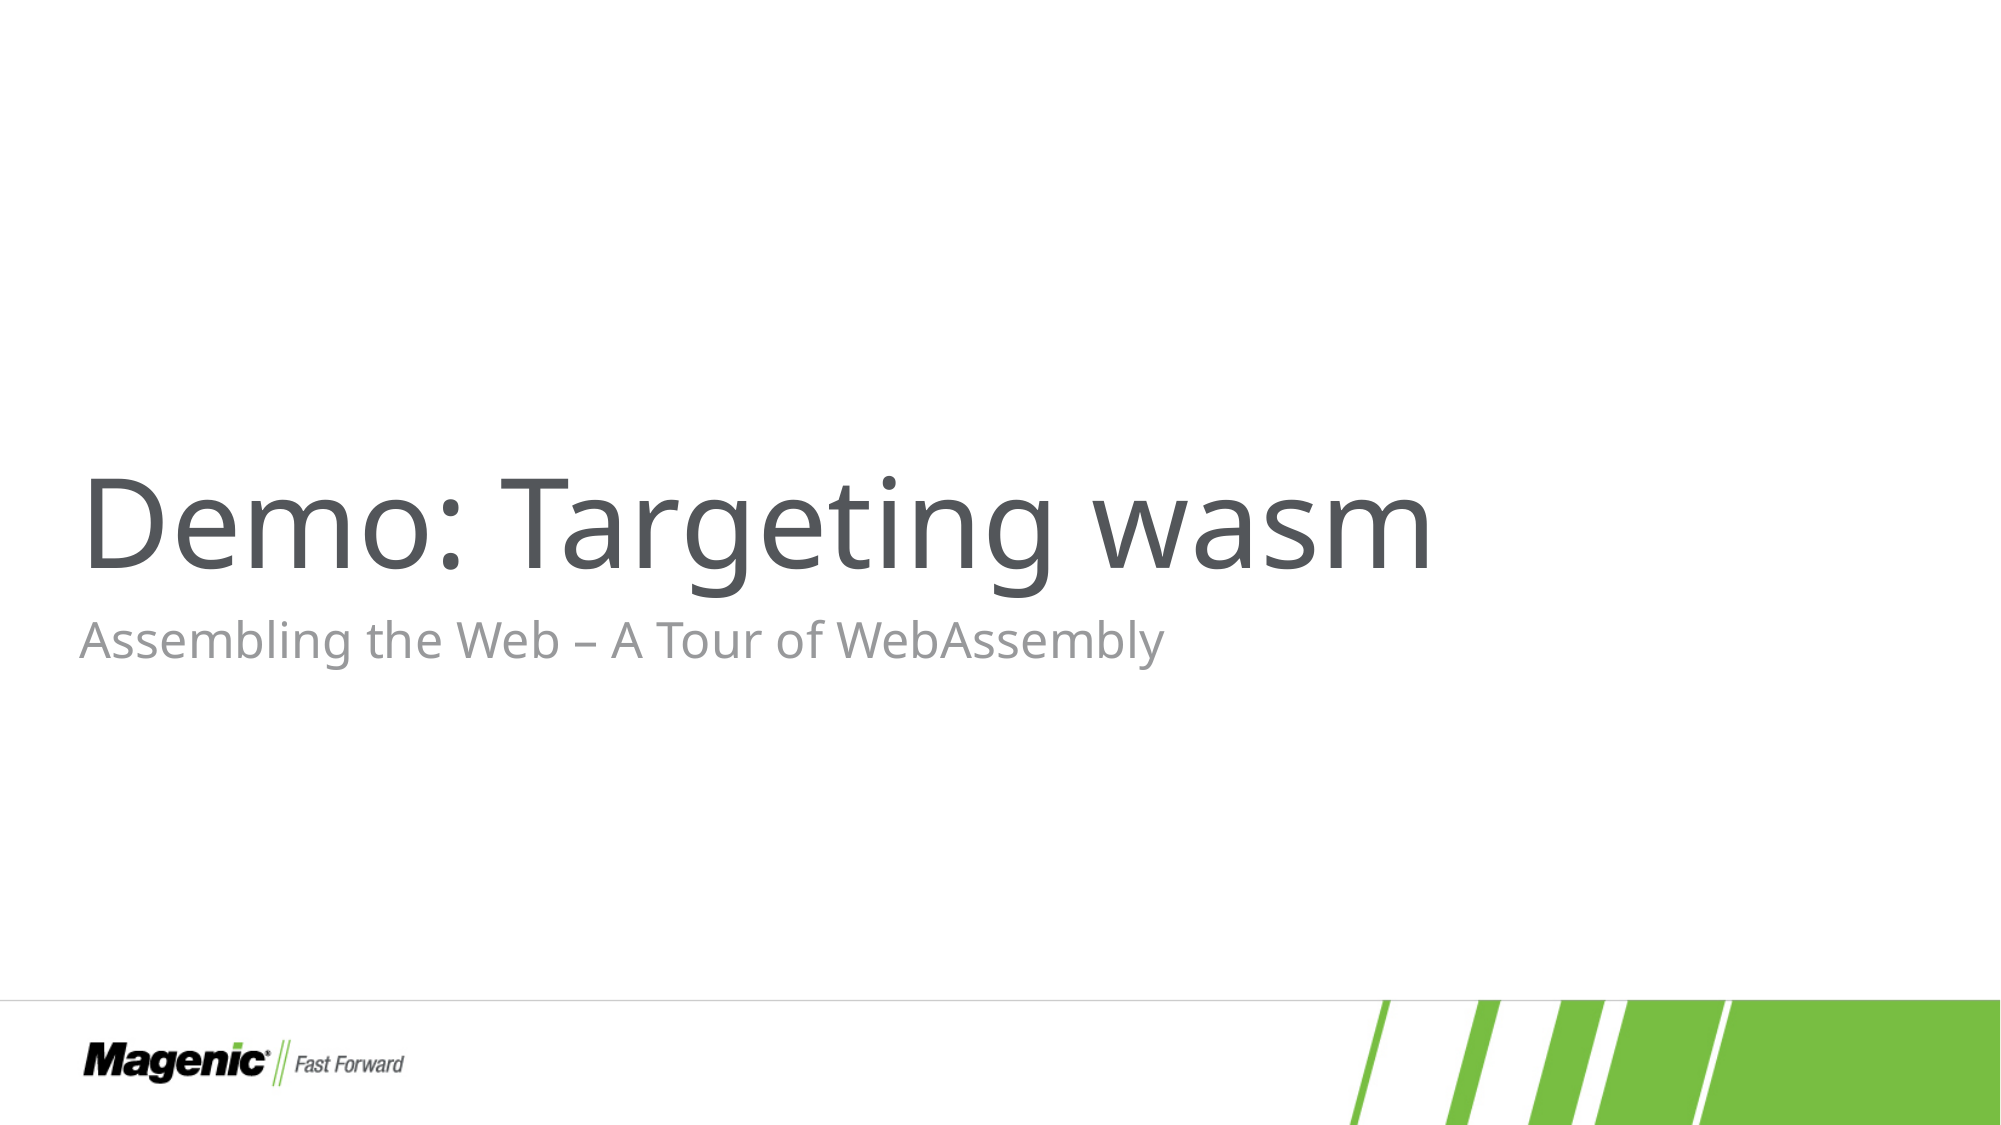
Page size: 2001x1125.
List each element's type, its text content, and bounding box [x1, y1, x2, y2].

title Demo: Targeting wasm [64, 41, 1940, 604]
list Assembling the Web – A Tour of WebAssembly [64, 607, 1940, 939]
picture [0, 0, 2001, 1125]
